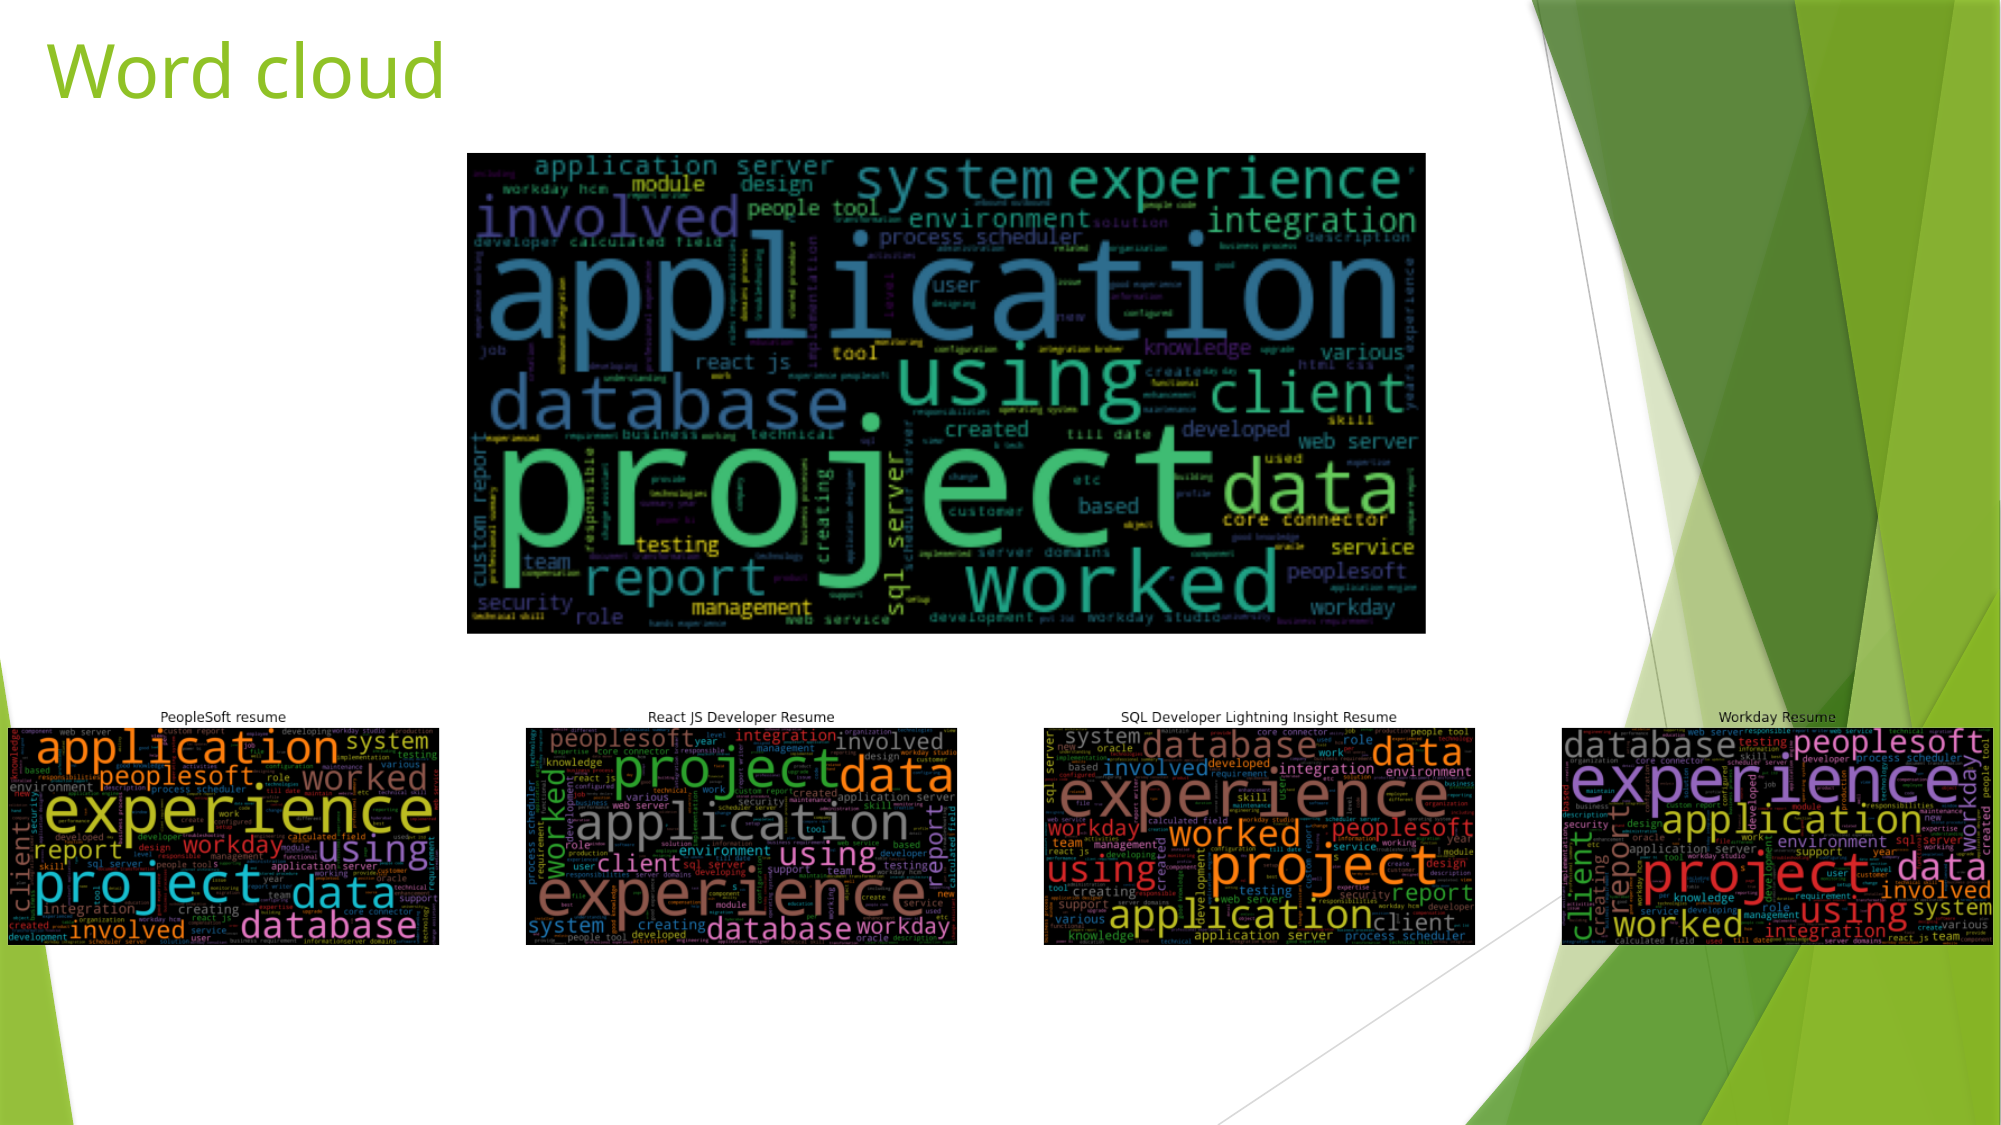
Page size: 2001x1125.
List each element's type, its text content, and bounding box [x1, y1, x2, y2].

picture [458, 146, 1435, 643]
title Word cloud [0, 16, 514, 133]
picture [0, 703, 2000, 954]
